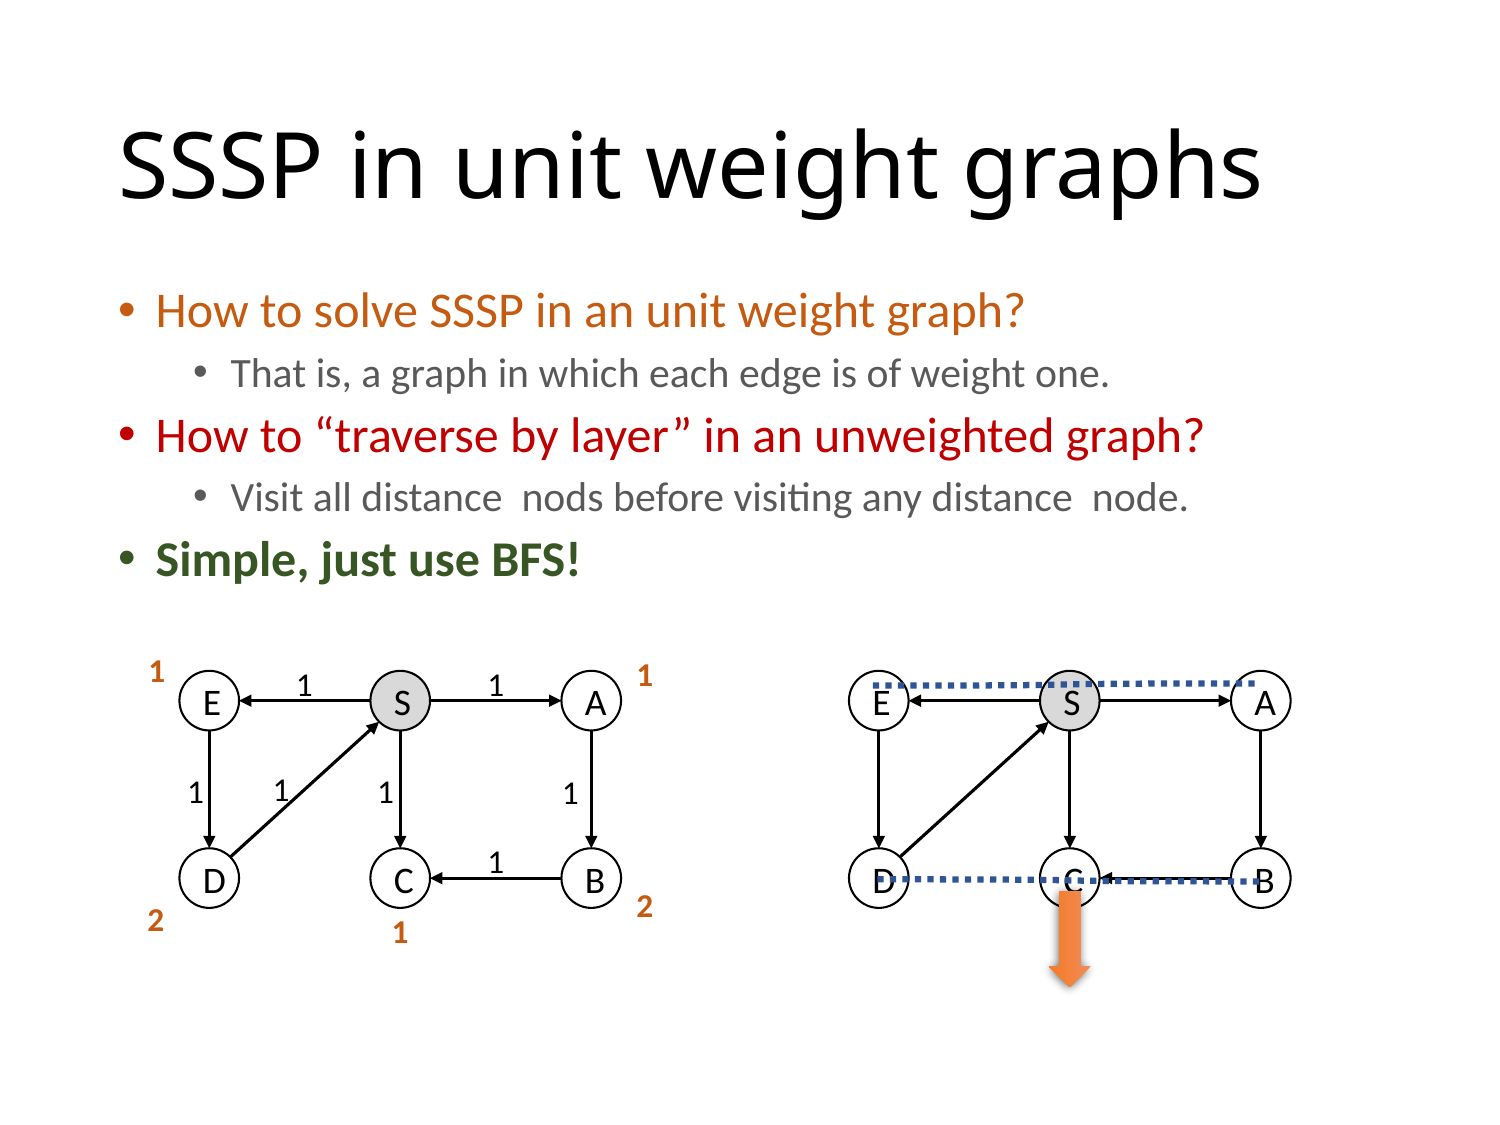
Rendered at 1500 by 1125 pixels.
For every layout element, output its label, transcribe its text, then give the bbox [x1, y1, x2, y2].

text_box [131, 642, 669, 959]
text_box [849, 670, 1291, 908]
title SSSP in unit weight graphs [103, 59, 1397, 278]
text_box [872, 683, 1260, 988]
